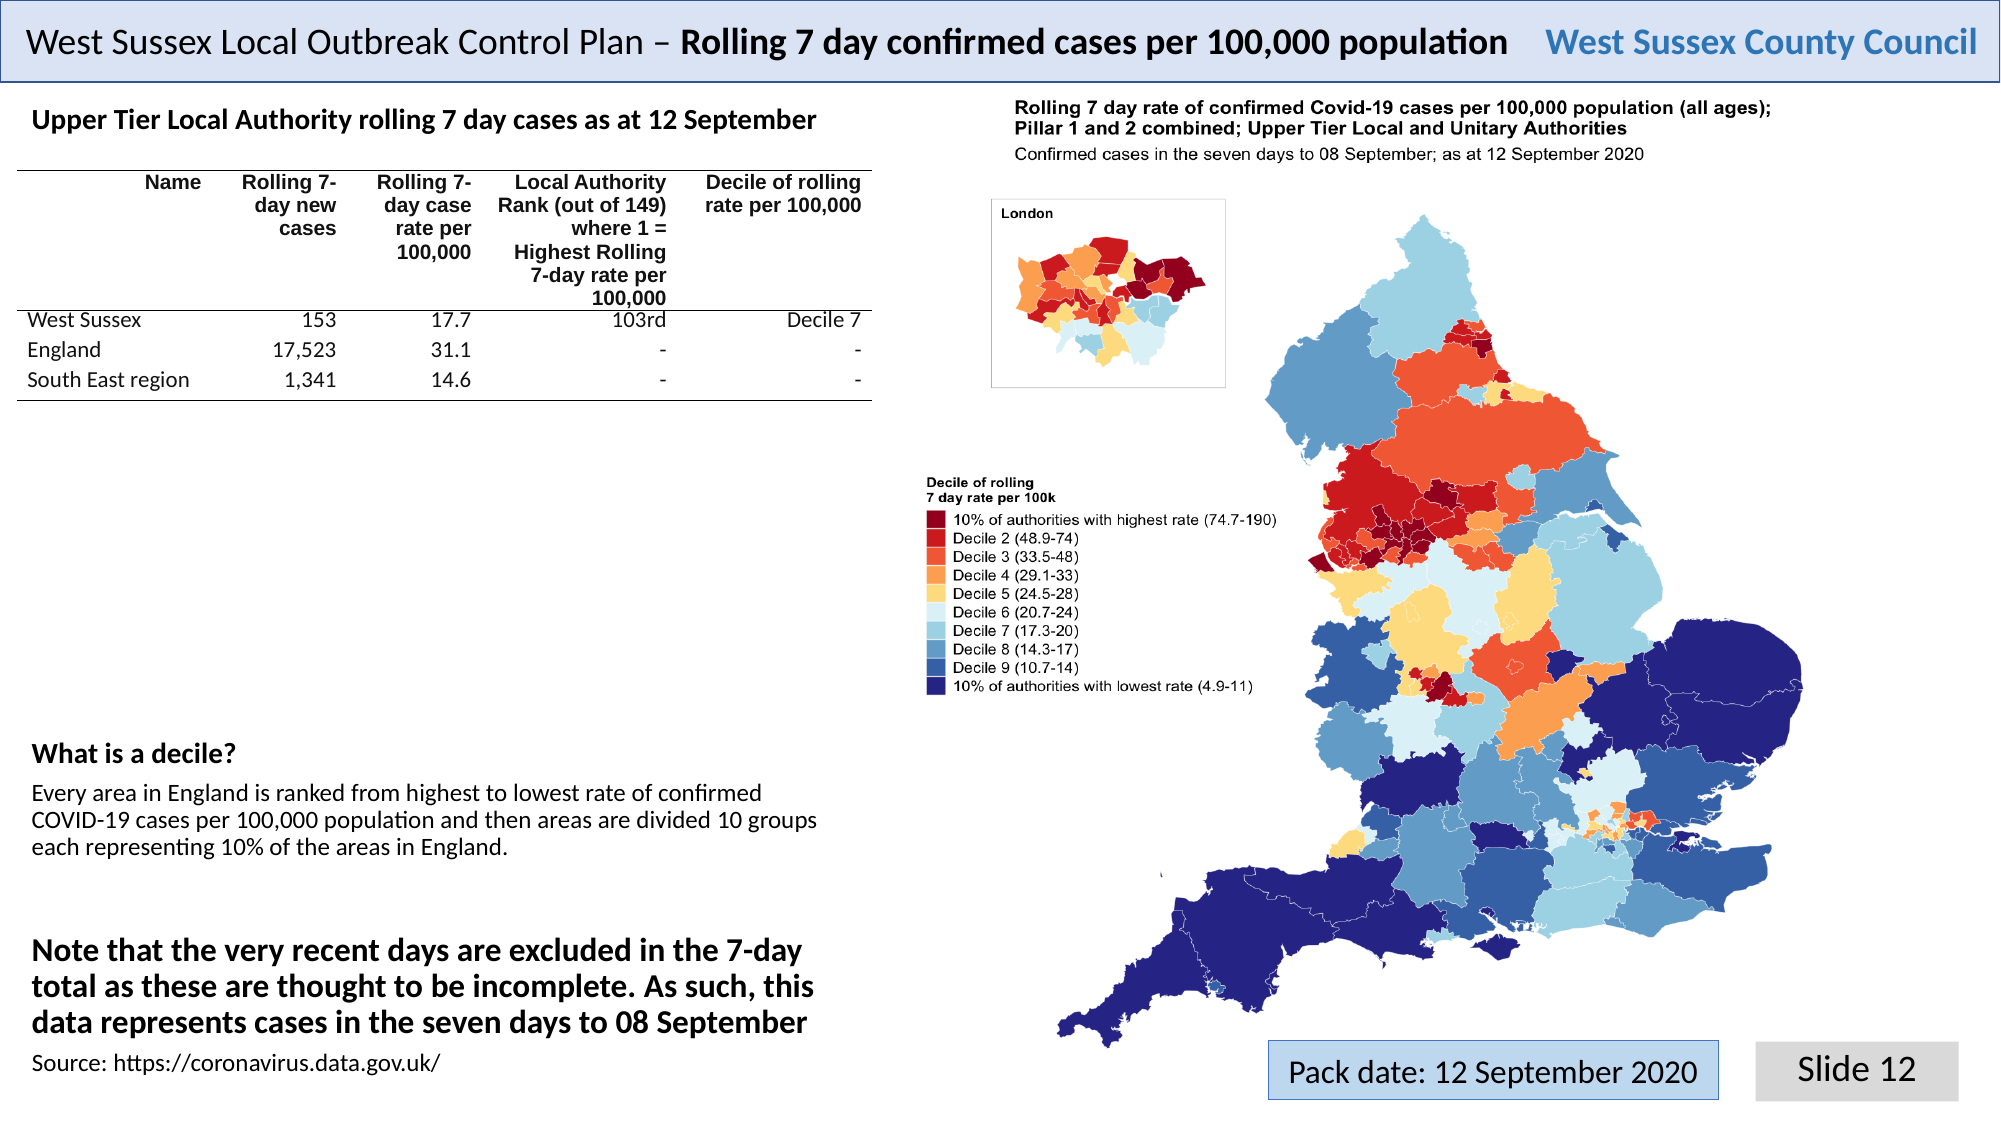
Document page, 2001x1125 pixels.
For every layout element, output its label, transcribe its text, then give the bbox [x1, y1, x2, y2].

table_header Rolling 7-day new cases [212, 171, 347, 310]
list Every area in England is ranked from highest to lowest rate of confirmed COVID-19 cases per 100,000 population and then areas are divided 10 groups each representing 10% of the areas in England. [16, 772, 853, 900]
table_cell 103rd [482, 311, 677, 340]
table_cell - [677, 370, 872, 400]
table_cell - [482, 370, 677, 400]
table_cell 17.7 [347, 311, 482, 340]
table_cell England [17, 340, 212, 370]
table_header Name [17, 171, 212, 310]
table_cell 153 [212, 311, 347, 340]
list Note that the very recent days are excluded in the 7-day total as these are thought to be incomplete. As such, this data represents cases in the seven days to 08 September [16, 925, 853, 1006]
picture [895, 91, 1959, 1104]
table_cell - [677, 340, 872, 370]
list Source: https://coronavirus.data.gov.uk/ [17, 1042, 660, 1103]
table_cell 31.1 [347, 340, 482, 370]
table_cell 14.6 [347, 370, 482, 400]
list Upper Tier Local Authority rolling 7 day cases as at 12 September [16, 97, 895, 173]
table_cell 1,341 [212, 370, 347, 400]
table_header Rolling 7-day case rate per 100,000 [347, 171, 482, 310]
table_cell 17,523 [212, 340, 347, 370]
table_cell Decile 7 [677, 311, 872, 340]
table_header Decile of rolling rate per 100,000 [677, 171, 872, 310]
table_cell West Sussex [17, 311, 212, 340]
list What is a decile? [16, 731, 562, 772]
table_cell - [482, 340, 677, 370]
table_cell South East region [17, 370, 212, 400]
table_header Local Authority Rank (out of 149) where 1 = Highest Rolling 7-day rate per 100,000 [482, 171, 677, 310]
